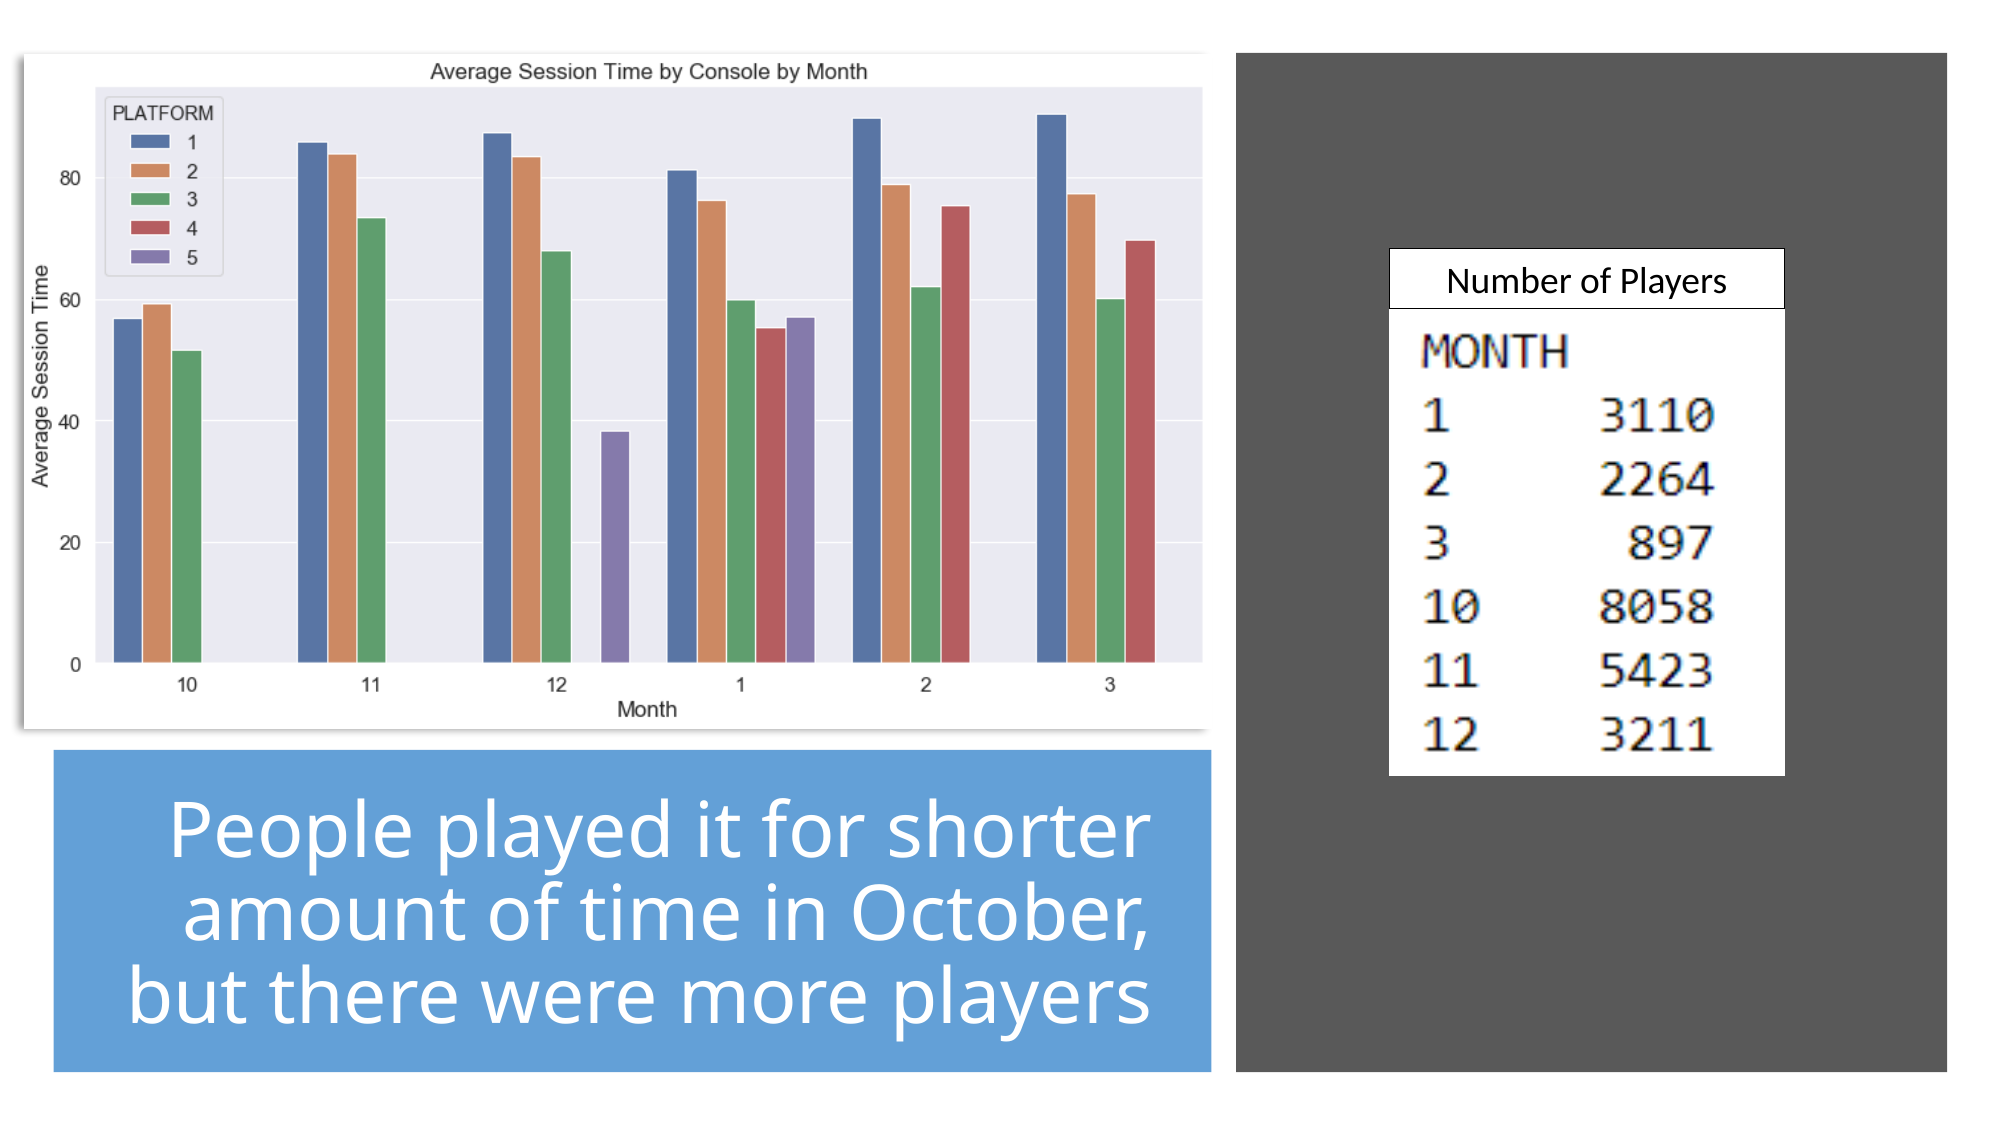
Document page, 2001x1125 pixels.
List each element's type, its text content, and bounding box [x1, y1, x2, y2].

text_box [1235, 52, 1948, 1073]
picture [1389, 308, 1785, 776]
text_box Number of Players [1389, 248, 1785, 308]
picture [24, 54, 1212, 729]
text_box [53, 749, 1212, 1073]
title People played it for shorter amount of time in October, but there were more players [85, 782, 1168, 1049]
